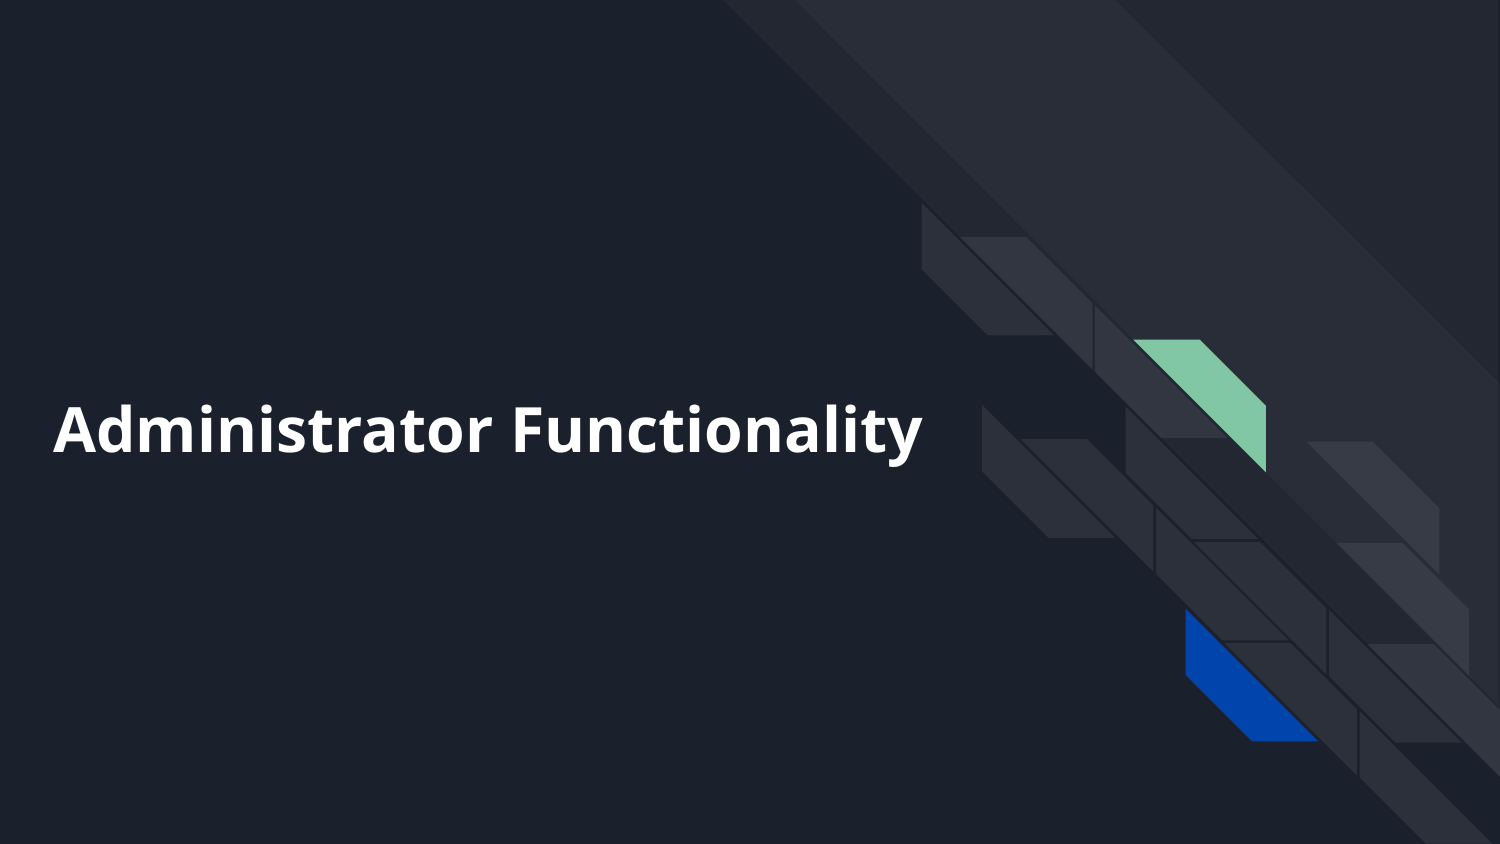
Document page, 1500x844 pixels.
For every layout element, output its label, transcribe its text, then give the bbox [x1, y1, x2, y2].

title Administrator Functionality [38, 333, 1064, 522]
